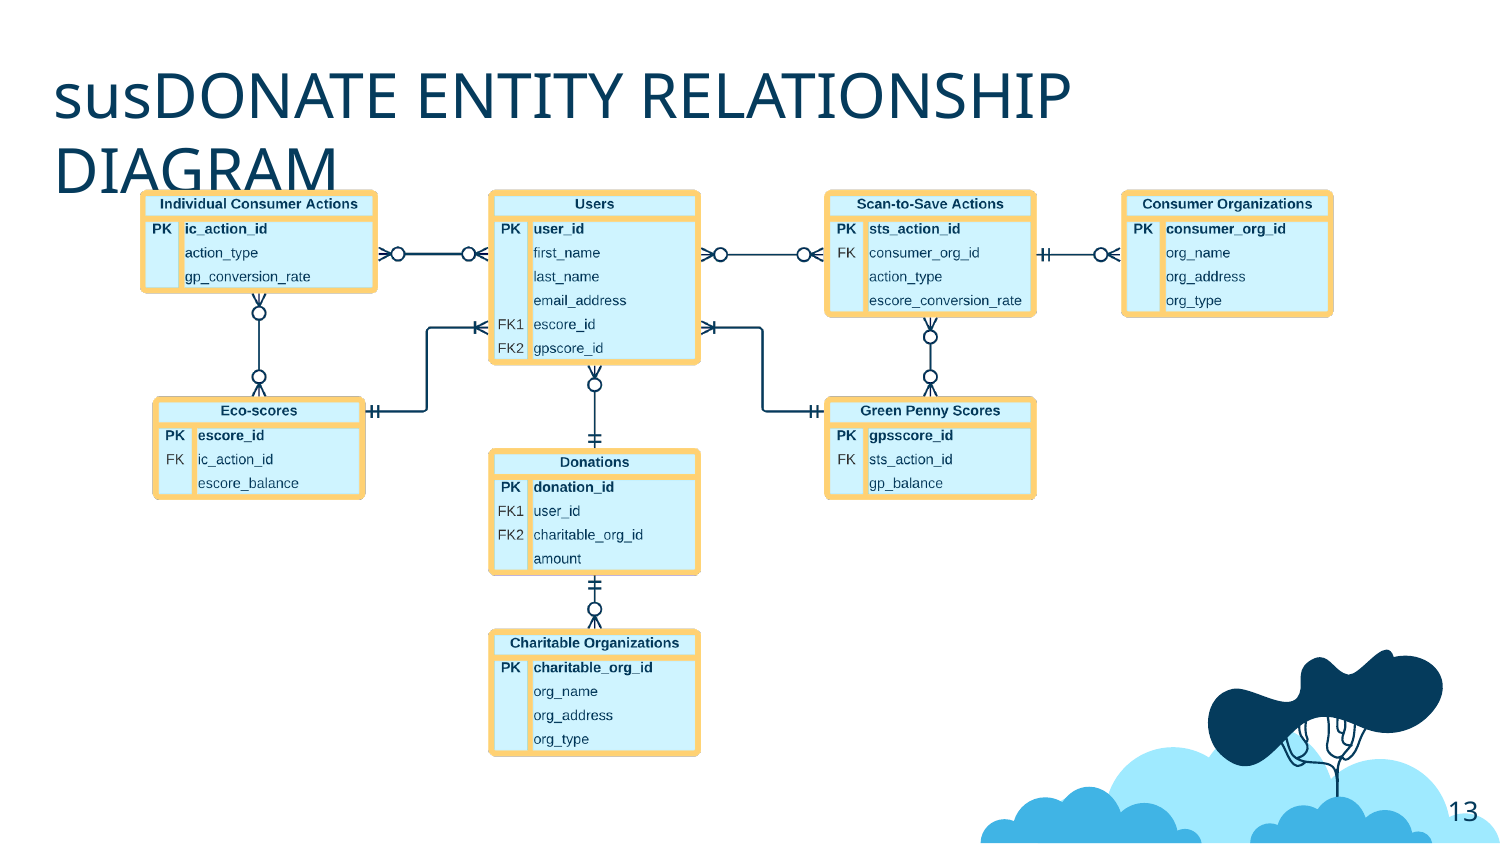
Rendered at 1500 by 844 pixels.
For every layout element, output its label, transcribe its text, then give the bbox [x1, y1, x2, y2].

picture [0, 174, 1382, 844]
title susDONATE ENTITY RELATIONSHIP DIAGRAM [38, 40, 1304, 121]
slide_number ‹#› [1403, 779, 1494, 844]
